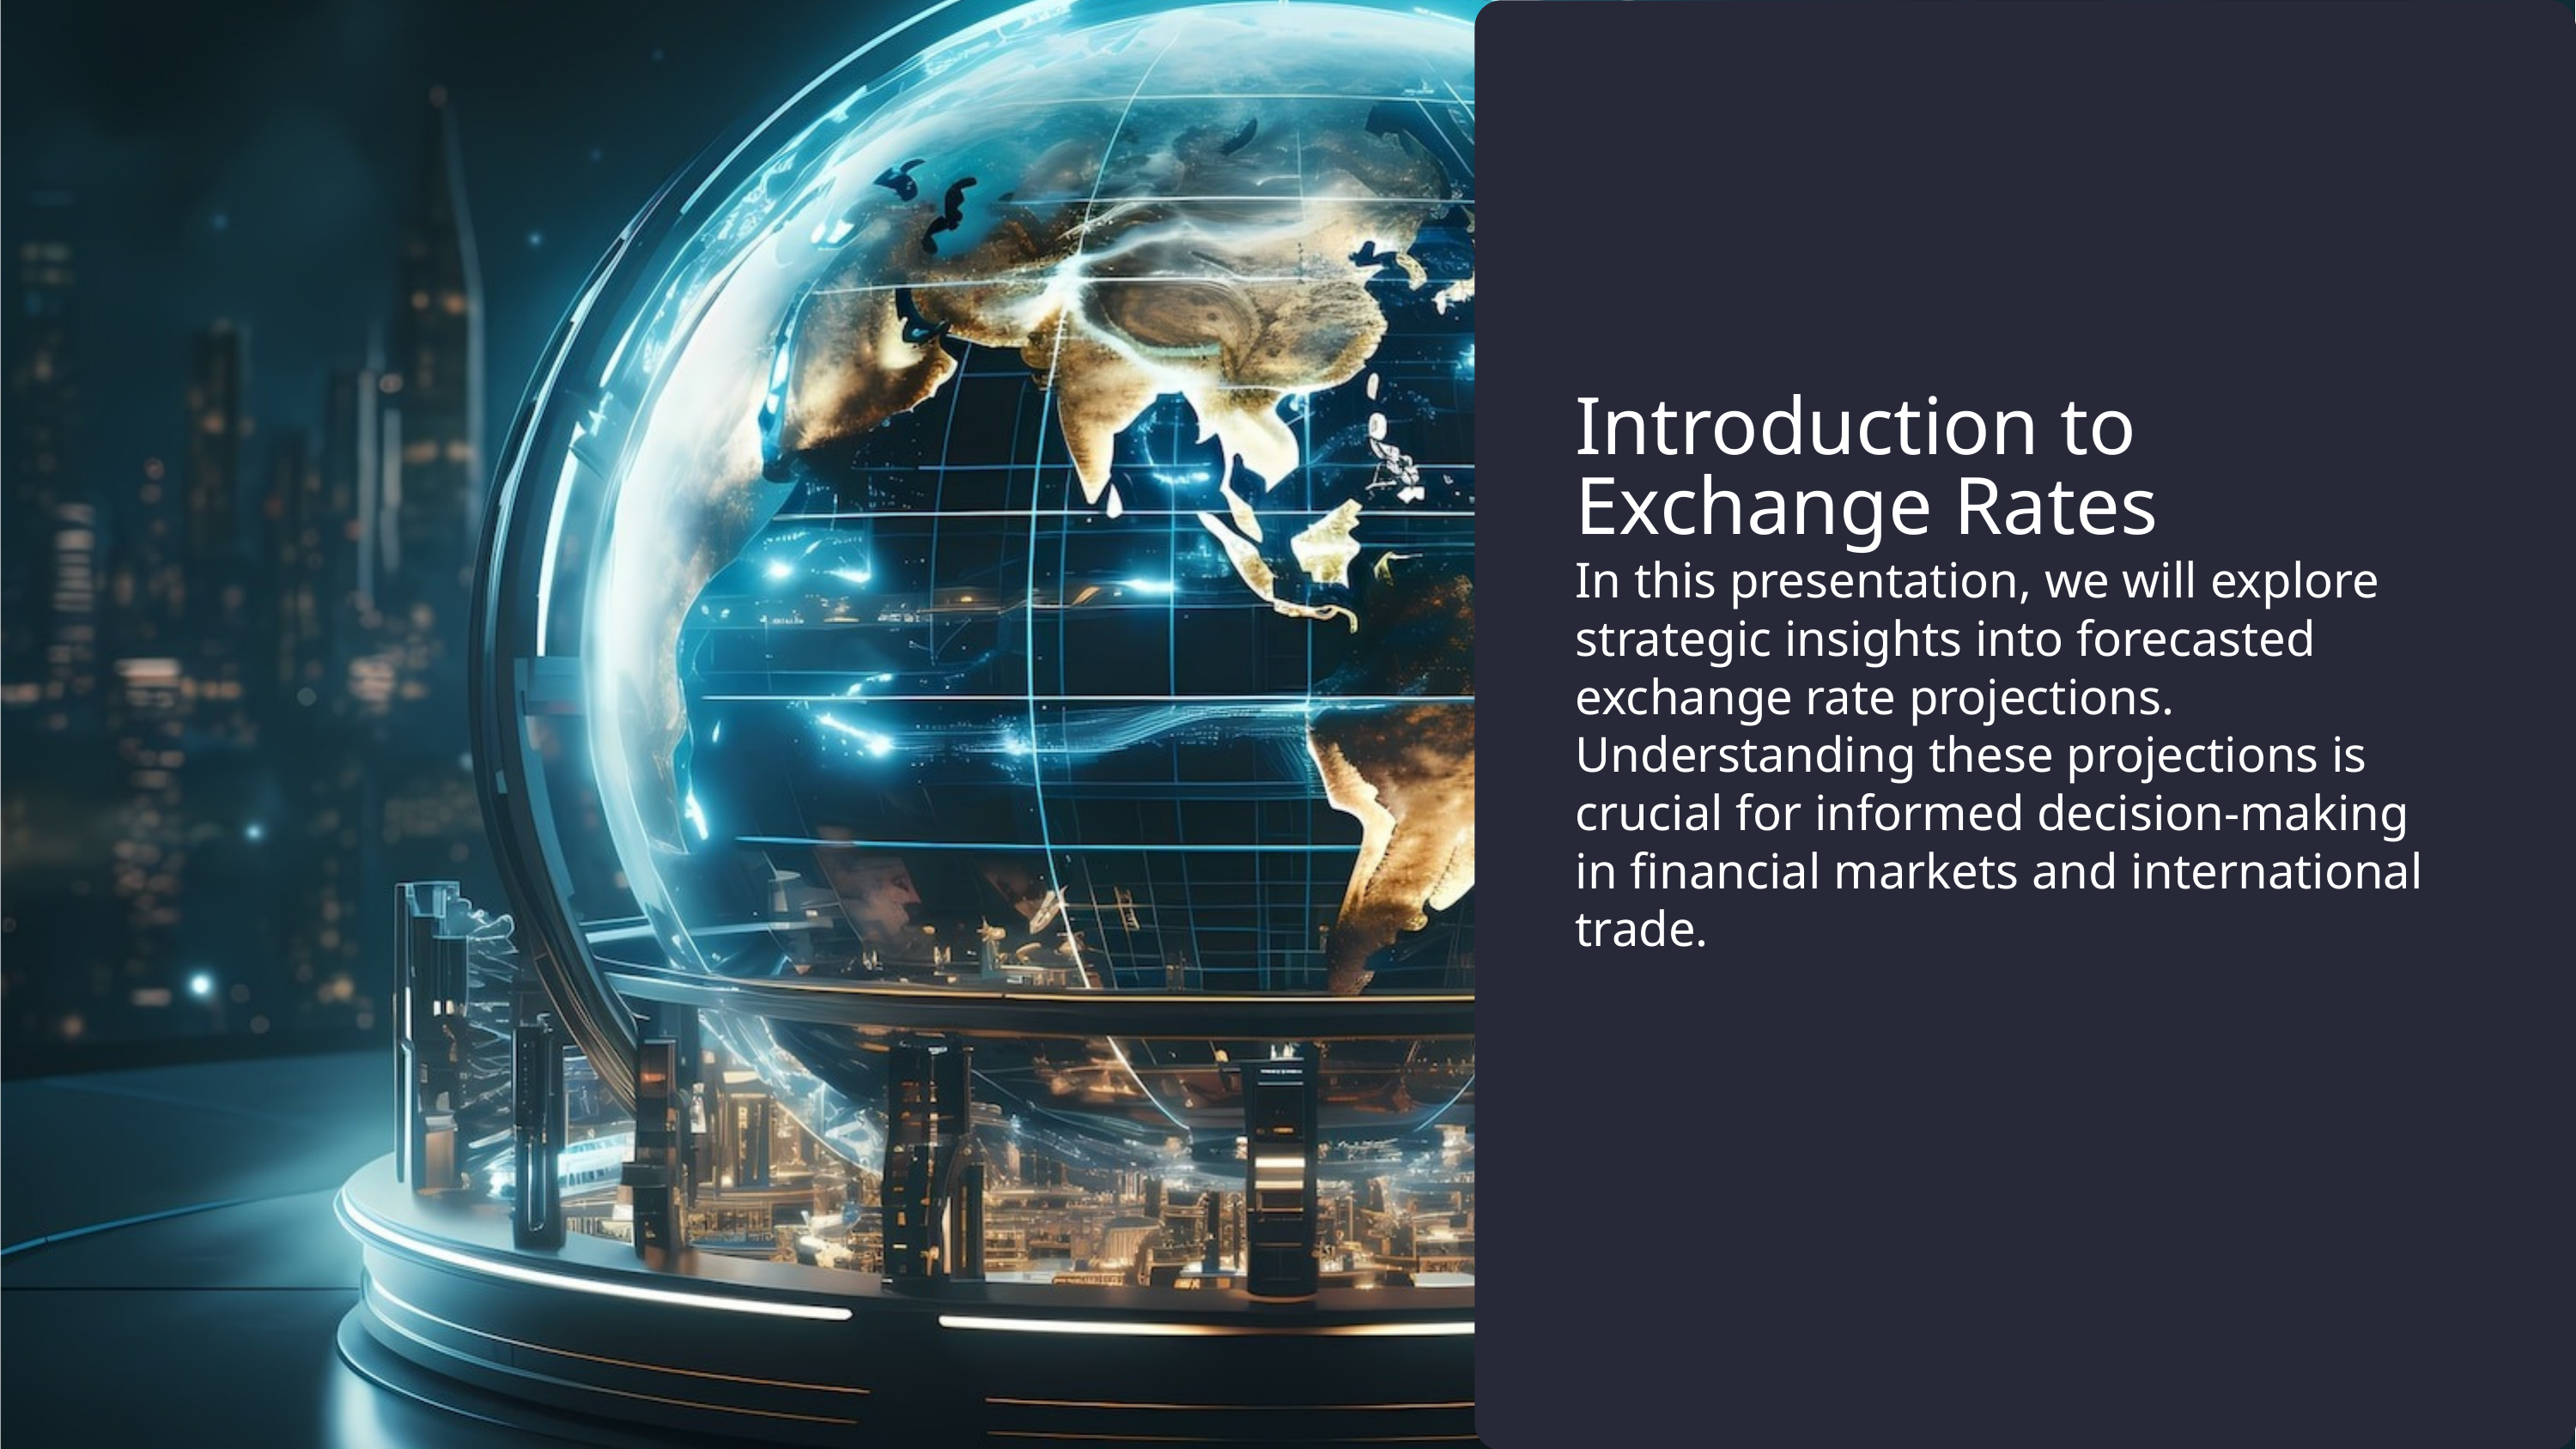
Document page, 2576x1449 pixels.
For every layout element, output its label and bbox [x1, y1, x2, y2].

text_box [0, 0, 1472, 1449]
text_box [1474, 0, 2576, 1449]
